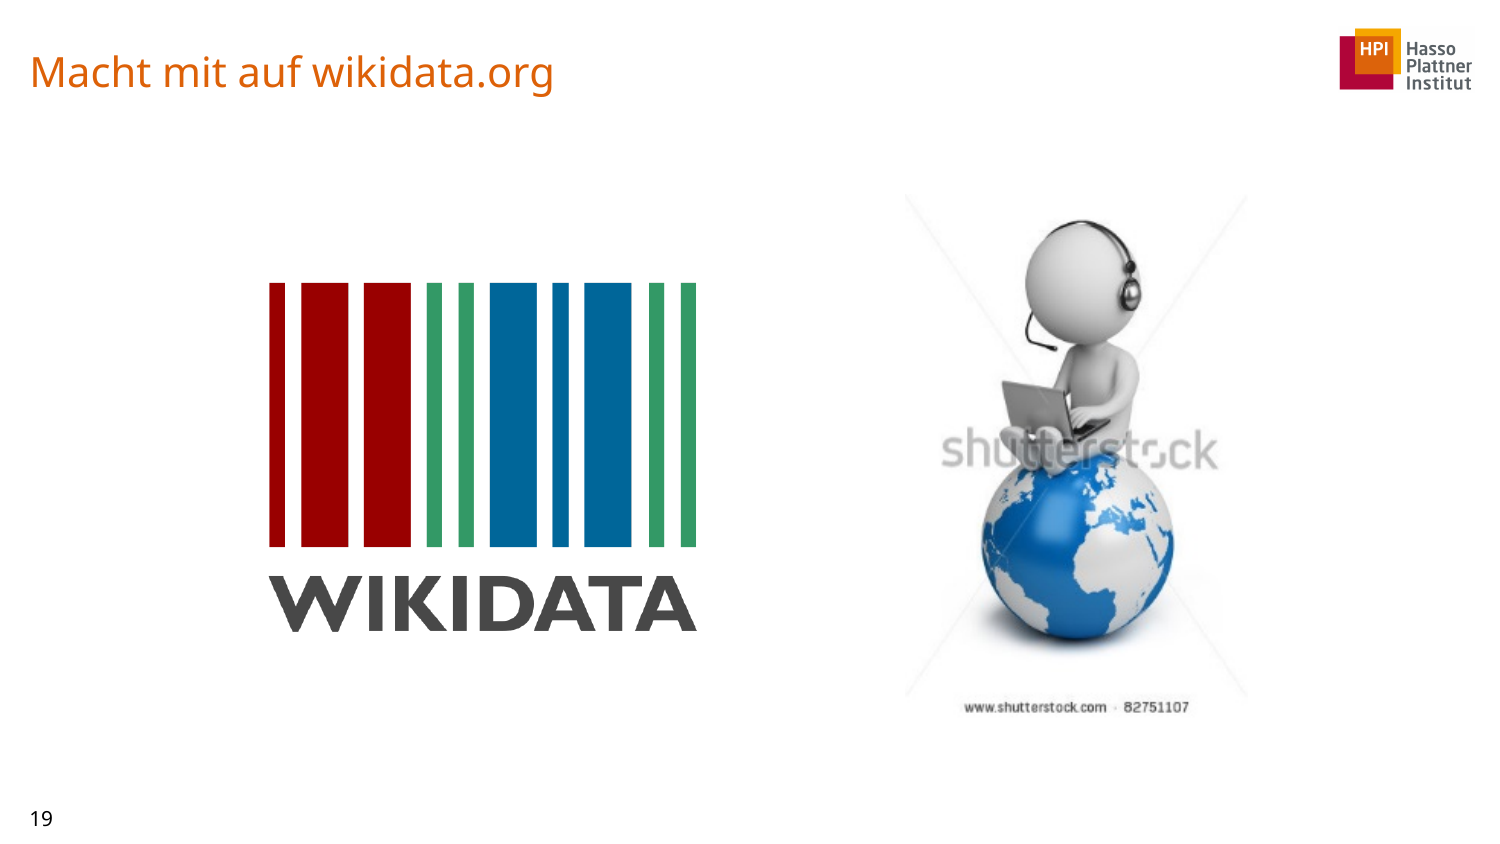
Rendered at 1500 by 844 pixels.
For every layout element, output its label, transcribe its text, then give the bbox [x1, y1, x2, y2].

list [206, 260, 762, 653]
slide_number 19 [29, 805, 65, 836]
picture [904, 194, 1248, 720]
picture [1338, 26, 1475, 93]
title Macht mit auf wikidata.org [29, 38, 1312, 216]
